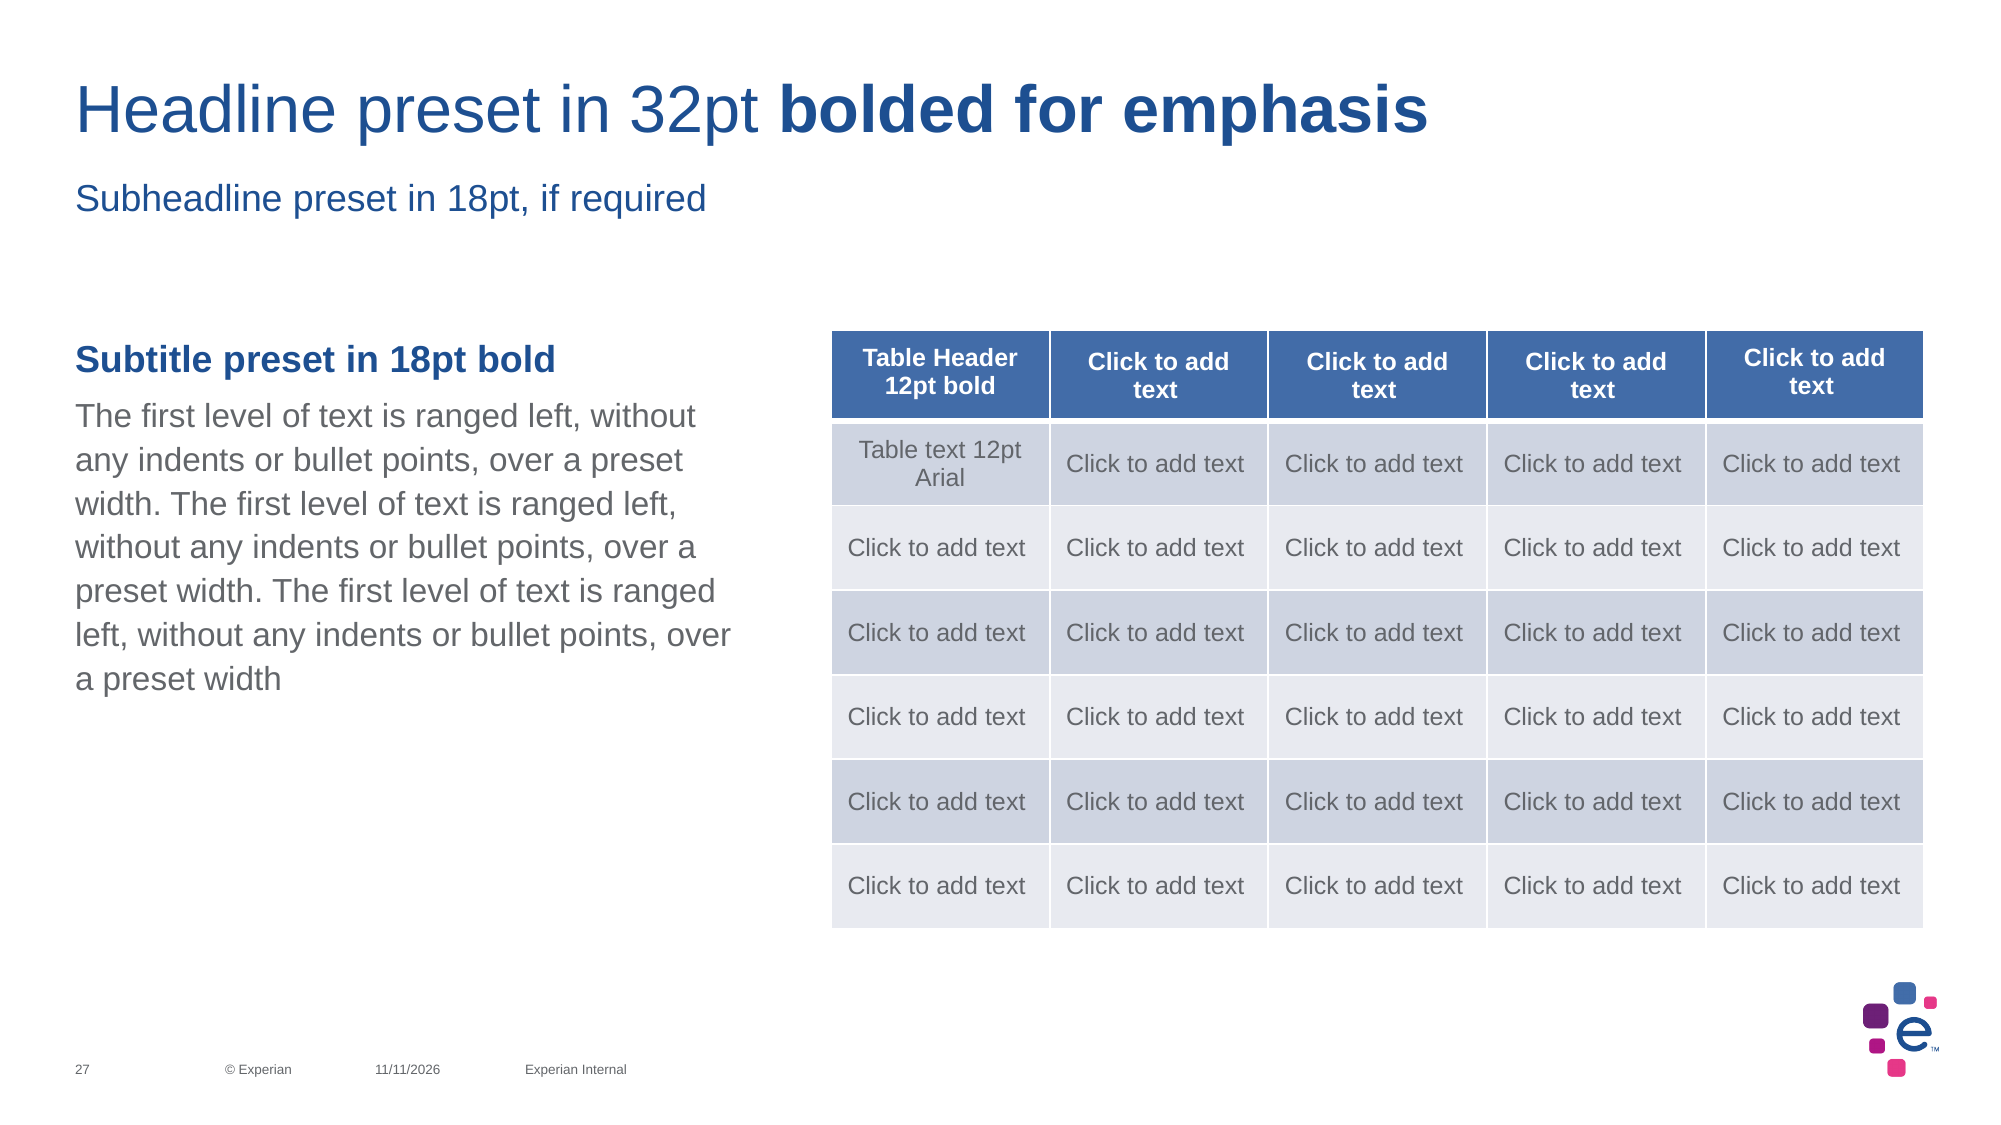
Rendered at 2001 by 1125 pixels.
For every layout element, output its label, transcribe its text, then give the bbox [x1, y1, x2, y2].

table_cell Click to add text [832, 760, 1049, 843]
list Subheadline preset in 18pt, if required [75, 164, 1925, 234]
table_cell Click to add text [1051, 506, 1267, 589]
table_cell Click to add text [1707, 506, 1923, 589]
table_cell Click to add text [832, 591, 1049, 674]
table_cell Click to add text [1488, 760, 1705, 843]
table_cell Click to add text [1051, 424, 1267, 505]
footer 27 © Experian 4/7/2021 Experian Internal [75, 1028, 750, 1077]
table_cell Table text 12pt Arial [832, 424, 1049, 505]
title Headline preset in 32pt bolded for emphasis [75, 75, 1925, 159]
table_cell Click to add text [1707, 760, 1923, 843]
table_header Click to add text [1488, 331, 1705, 418]
table_cell Click to add text [1707, 676, 1923, 758]
table_cell Click to add text [1488, 676, 1705, 758]
table_cell Click to add text [1269, 845, 1486, 928]
table_cell Click to add text [1488, 506, 1705, 589]
table_cell Click to add text [1051, 845, 1267, 928]
table_header Click to add text [1269, 331, 1486, 418]
table_cell Click to add text [1707, 591, 1923, 674]
table_cell Click to add text [1051, 760, 1267, 843]
table_cell Click to add text [1269, 506, 1486, 589]
table_cell Click to add text [832, 676, 1049, 758]
table_header Click to add text [1051, 331, 1267, 418]
table_cell Click to add text [1707, 424, 1923, 505]
table_cell Click to add text [1269, 676, 1486, 758]
table_cell Click to add text [832, 845, 1049, 928]
table_cell Click to add text [1269, 424, 1486, 505]
picture [1863, 982, 1939, 1077]
table_cell Click to add text [1051, 676, 1267, 758]
table_cell Click to add text [1269, 760, 1486, 843]
table_cell Click to add text [1488, 591, 1705, 674]
table_cell Click to add text [1269, 591, 1486, 674]
list Subtitle preset in 18pt bold The first level of text is ranged left, without any indents or bullet points, over a preset width. The first level of text is ranged left, without any indents or bullet points, over a preset width. The first level of text is ranged left, without any indents or bullet points, over a preset width [75, 329, 750, 929]
table_header Table Header 12pt bold [832, 331, 1049, 418]
table_header Click to add text [1707, 331, 1923, 418]
table_cell Click to add text [1051, 591, 1267, 674]
table_cell Click to add text [1707, 845, 1923, 928]
table_cell Click to add text [1488, 424, 1705, 505]
table_cell Click to add text [1488, 845, 1705, 928]
table_cell Click to add text [832, 506, 1049, 589]
